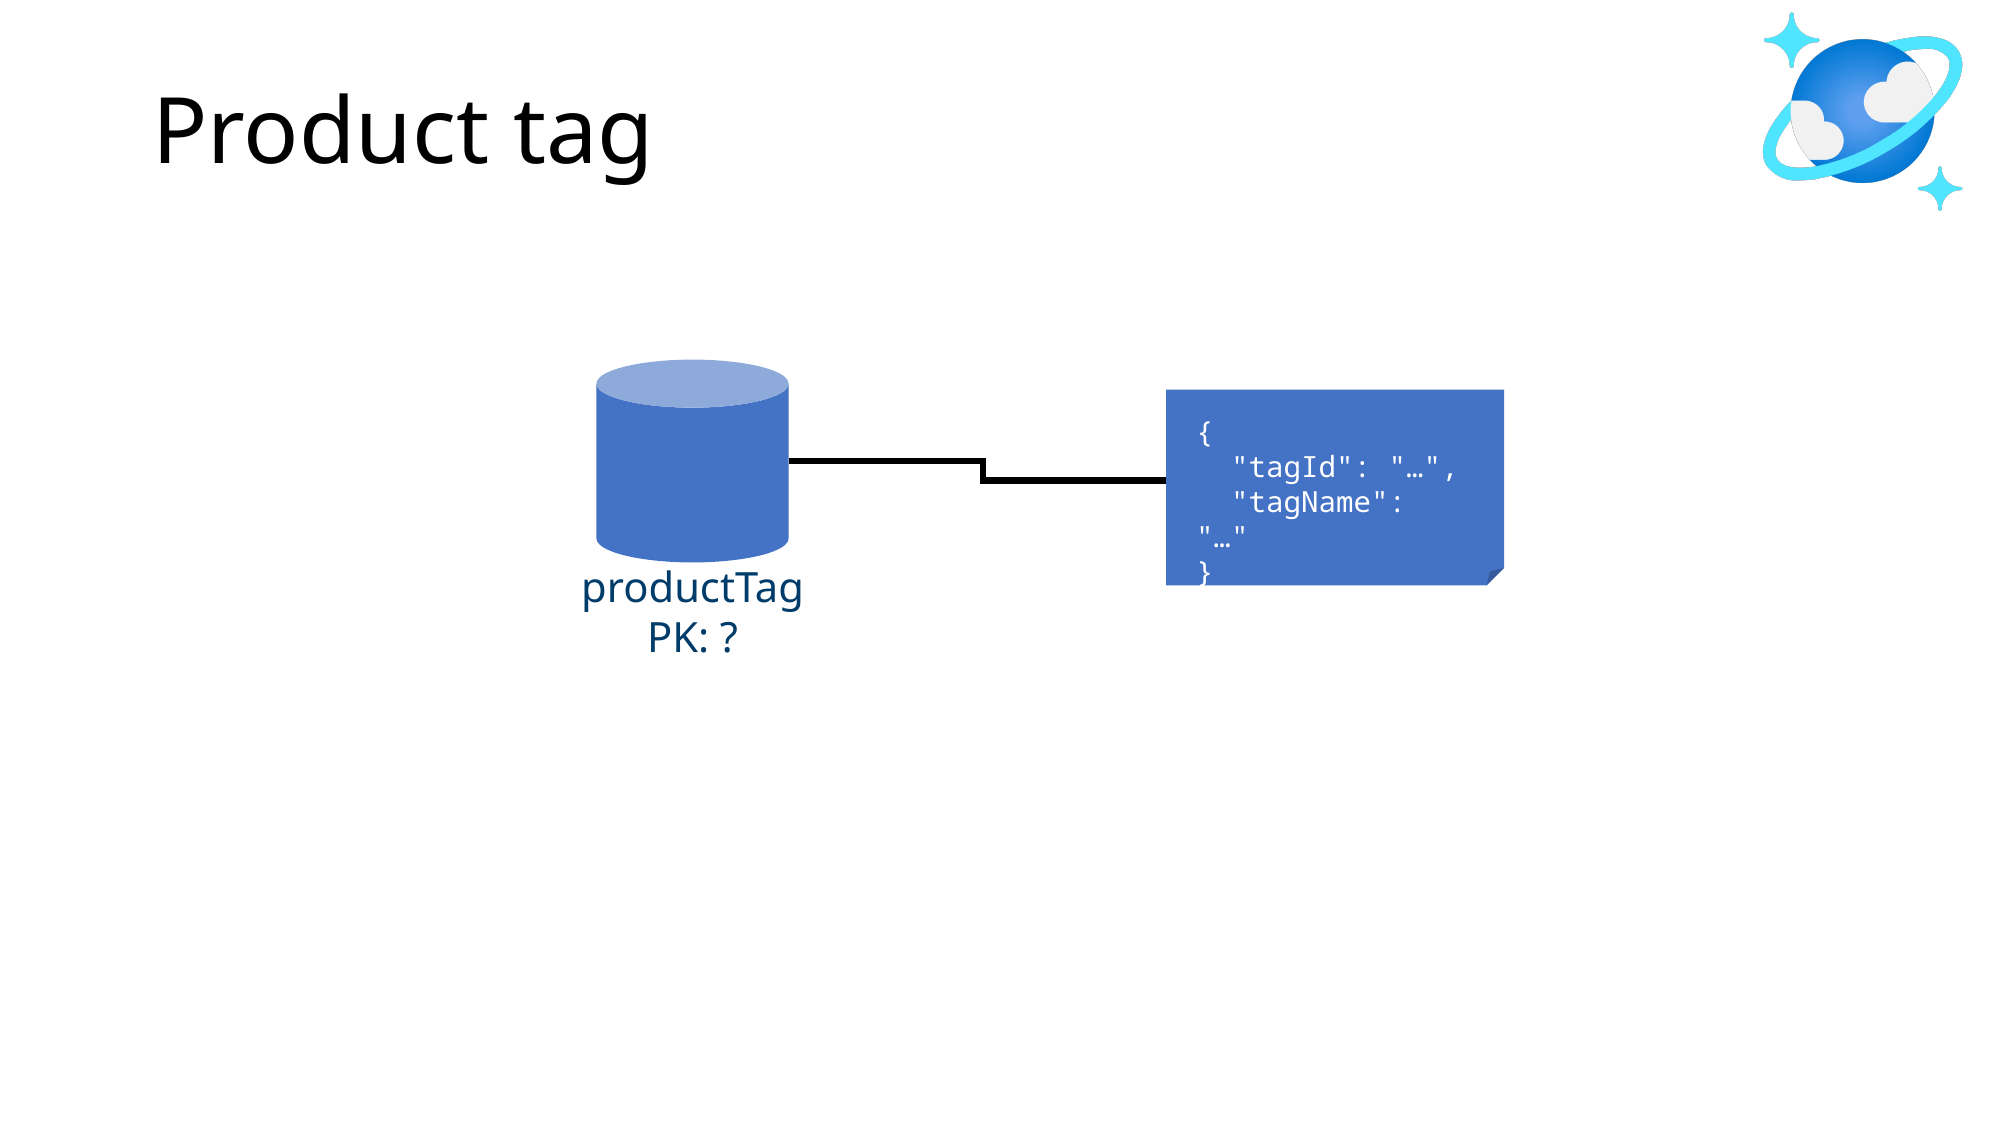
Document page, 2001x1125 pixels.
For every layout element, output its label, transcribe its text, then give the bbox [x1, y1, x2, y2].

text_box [788, 461, 1167, 481]
picture [1757, 6, 1968, 217]
text_box { "tagId": "…", "tagName": "…" } [1165, 389, 1506, 586]
title Product tag [137, 59, 1717, 208]
text_box productTag PK: ? [595, 359, 790, 563]
text_box { "id": "…", "title": "…", "firstName": "…", "lastName": "…", "emailAddress": "…", "phoneNumber": "…", … } [598, 361, 787, 407]
